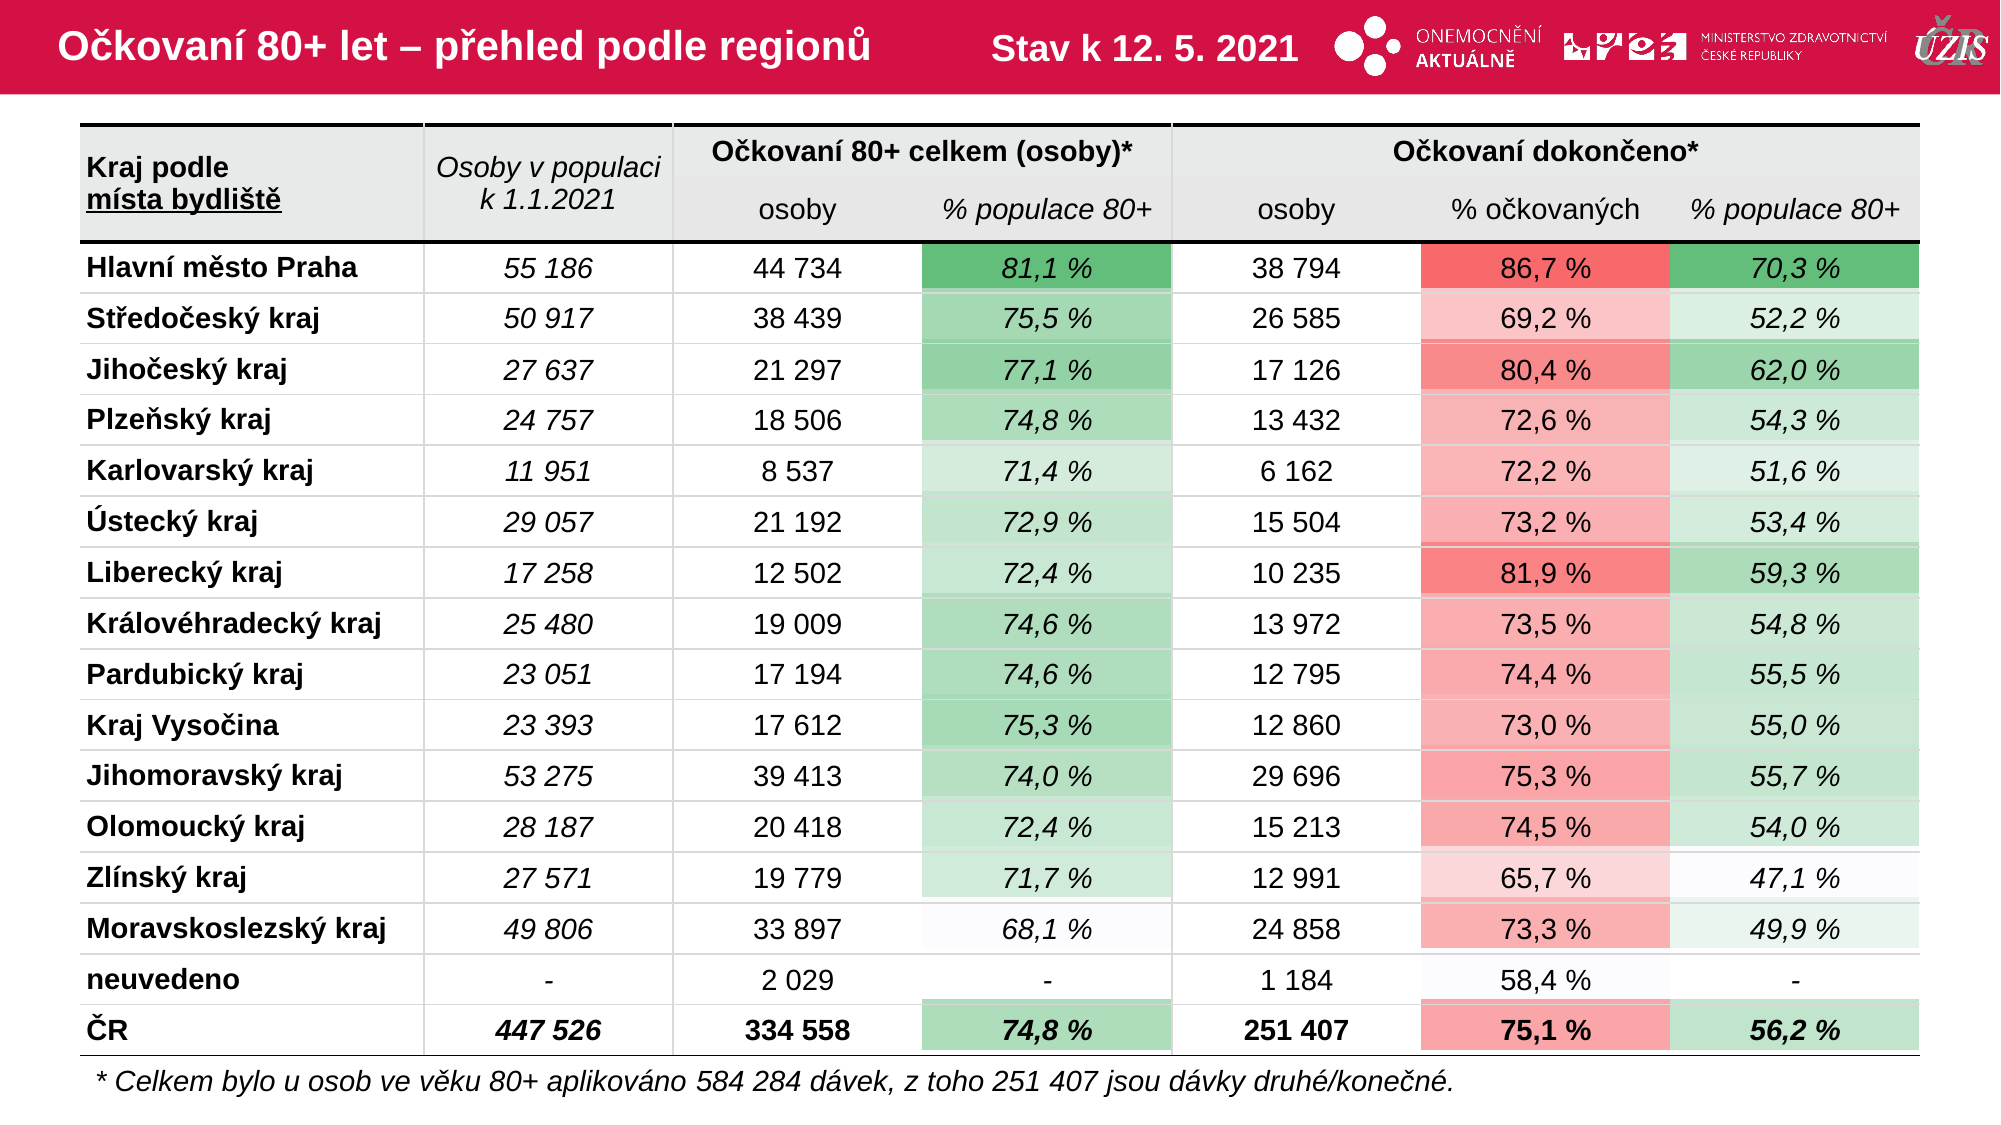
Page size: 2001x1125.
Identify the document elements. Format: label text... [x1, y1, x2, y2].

table_cell % populace 80+ [923, 176, 1171, 240]
table_cell Jihomoravský kraj [80, 751, 423, 800]
table_cell 27 571 [425, 853, 672, 902]
table_cell 8 537 [674, 446, 923, 495]
table_cell Moravskoslezský kraj [80, 904, 423, 953]
table_cell Olomoucký kraj [80, 802, 423, 851]
table_cell 6 162 [1173, 446, 1421, 495]
table_cell Kraj Vysočina [80, 700, 423, 749]
table_cell Zlínský kraj [80, 853, 423, 902]
table_cell 25 480 [425, 599, 672, 648]
table_cell Pardubický kraj [80, 650, 423, 699]
table_cell 70,3 % [1671, 244, 1920, 292]
table_cell 52,2 % [1671, 294, 1920, 343]
table_cell 29 057 [425, 497, 672, 546]
table_cell 73,0 % [1421, 700, 1671, 749]
table_cell 50 917 [425, 294, 672, 343]
table_cell 65,7 % [1421, 853, 1671, 902]
table_cell 21 297 [674, 344, 923, 394]
title Očkovaní 80+ let – přehled podle regionů [42, 0, 1262, 95]
table_cell 20 418 [674, 802, 923, 851]
table_cell 47,1 % [1671, 853, 1920, 902]
table_cell 29 696 [1173, 751, 1421, 800]
table_cell 73,3 % [1421, 904, 1671, 953]
table_cell 17 126 [1173, 344, 1421, 394]
table_cell Karlovarský kraj [80, 446, 423, 495]
picture [1563, 31, 1888, 60]
table_cell % očkovaných [1421, 176, 1671, 240]
table_cell 73,5 % [1421, 599, 1671, 648]
table_cell 49 806 [425, 904, 672, 953]
table_cell 75,1 % [1421, 1005, 1671, 1055]
table_cell 17 258 [425, 548, 672, 597]
table_cell 19 779 [674, 853, 923, 902]
table_cell 10 235 [1173, 548, 1421, 597]
table_cell 54,8 % [1671, 599, 1920, 648]
table_cell 77,1 % [923, 344, 1171, 394]
table_cell 72,4 % [923, 548, 1171, 597]
table_cell Středočeský kraj [80, 294, 423, 343]
table_cell 19 009 [674, 599, 923, 648]
table_cell 334 558 [674, 1005, 923, 1055]
table_cell 55 186 [425, 244, 672, 292]
table_header Kraj podle místa bydliště [80, 127, 423, 240]
table_cell 75,5 % [923, 294, 1171, 343]
table_cell Ústecký kraj [80, 497, 423, 546]
table_cell 72,9 % [923, 497, 1171, 546]
table_cell 49,9 % [1671, 904, 1920, 953]
table_cell 28 187 [425, 802, 672, 851]
table_cell 68,1 % [923, 904, 1171, 953]
table_header Očkovaní 80+ celkem (osoby)* [674, 127, 1171, 176]
table_cell 80,4 % [1421, 344, 1671, 394]
table_cell 17 612 [674, 700, 923, 749]
table_cell 86,7 % [1421, 244, 1671, 292]
table_cell 23 393 [425, 700, 672, 749]
table_cell ČR [80, 1005, 423, 1055]
table_cell 13 432 [1173, 395, 1421, 444]
table_cell 81,9 % [1421, 548, 1671, 597]
table_cell 59,3 % [1671, 548, 1920, 597]
table_cell 15 504 [1173, 497, 1421, 546]
table_cell 21 192 [674, 497, 923, 546]
table_cell 12 860 [1173, 700, 1421, 749]
table_cell 447 526 [425, 1005, 672, 1055]
table_cell 251 407 [1173, 1005, 1421, 1055]
picture [1915, 15, 1989, 66]
table_cell 75,3 % [1421, 751, 1671, 800]
table_cell 39 413 [674, 751, 923, 800]
table_cell osoby [1173, 176, 1421, 240]
table_cell 12 502 [674, 548, 923, 597]
table_cell 72,4 % [923, 802, 1171, 851]
table_cell 71,7 % [923, 853, 1171, 902]
table_cell 12 991 [1173, 853, 1421, 902]
table_cell 55,7 % [1671, 751, 1920, 800]
table_cell 33 897 [674, 904, 923, 953]
table_cell 38 439 [674, 294, 923, 343]
table_cell 75,3 % [923, 700, 1171, 749]
table_cell 74,8 % [923, 1005, 1171, 1055]
table_cell neuvedeno [80, 955, 423, 1004]
table_header Osoby v populaci k 1.1.2021 [425, 127, 672, 240]
table_cell 15 213 [1173, 802, 1421, 851]
table_cell Královéhradecký kraj [80, 599, 423, 648]
table_cell 51,6 % [1671, 446, 1920, 495]
table_cell 74,8 % [923, 395, 1171, 444]
table_cell 13 972 [1173, 599, 1421, 648]
table_cell 71,4 % [923, 446, 1171, 495]
table_cell osoby [674, 176, 923, 240]
table_cell - [923, 955, 1171, 1004]
table_cell 17 194 [674, 650, 923, 699]
table_cell 1 184 [1173, 955, 1421, 1004]
table_cell 55,5 % [1671, 650, 1920, 699]
table_cell 18 506 [674, 395, 923, 444]
table_cell 27 637 [425, 344, 672, 394]
table_cell 54,3 % [1671, 395, 1920, 444]
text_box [80, 1055, 1871, 1105]
table_cell 24 858 [1173, 904, 1421, 953]
picture [1421, 16, 1542, 76]
table_cell 62,0 % [1671, 344, 1920, 394]
text_box Stav k 12. 5. 2021 [976, 16, 1421, 77]
table_cell 72,2 % [1421, 446, 1671, 495]
table_cell 72,6 % [1421, 395, 1671, 444]
table_cell 53 275 [425, 751, 672, 800]
table_cell 56,2 % [1671, 1005, 1920, 1055]
table_cell Jihočeský kraj [80, 344, 423, 394]
table_cell Hlavní město Praha [80, 244, 423, 292]
table_cell 55,0 % [1671, 700, 1920, 749]
table_cell 2 029 [674, 955, 923, 1004]
table_cell Liberecký kraj [80, 548, 423, 597]
table_cell % populace 80+ [1671, 176, 1920, 240]
table_cell 12 795 [1173, 650, 1421, 699]
table_cell 74,0 % [923, 751, 1171, 800]
table_cell 53,4 % [1671, 497, 1920, 546]
table_cell Plzeňský kraj [80, 395, 423, 444]
table_cell 54,0 % [1671, 802, 1920, 851]
table_cell 74,6 % [923, 599, 1171, 648]
table_cell 74,5 % [1421, 802, 1671, 851]
table_cell 24 757 [425, 395, 672, 444]
table_cell - [1671, 955, 1920, 1004]
table_cell 23 051 [425, 650, 672, 699]
table_cell 38 794 [1173, 244, 1421, 292]
table_cell 11 951 [425, 446, 672, 495]
table_cell 74,6 % [923, 650, 1171, 699]
table_cell 44 734 [674, 244, 923, 292]
table_cell - [425, 955, 672, 1004]
table_cell 74,4 % [1421, 650, 1671, 699]
table_cell 73,2 % [1421, 497, 1671, 546]
table_header Očkovaní dokončeno* [1173, 127, 1920, 176]
table_cell 69,2 % [1421, 294, 1671, 343]
table_cell 26 585 [1173, 294, 1421, 343]
table_cell 81,1 % [923, 244, 1171, 292]
table_cell 58,4 % [1421, 955, 1671, 1004]
